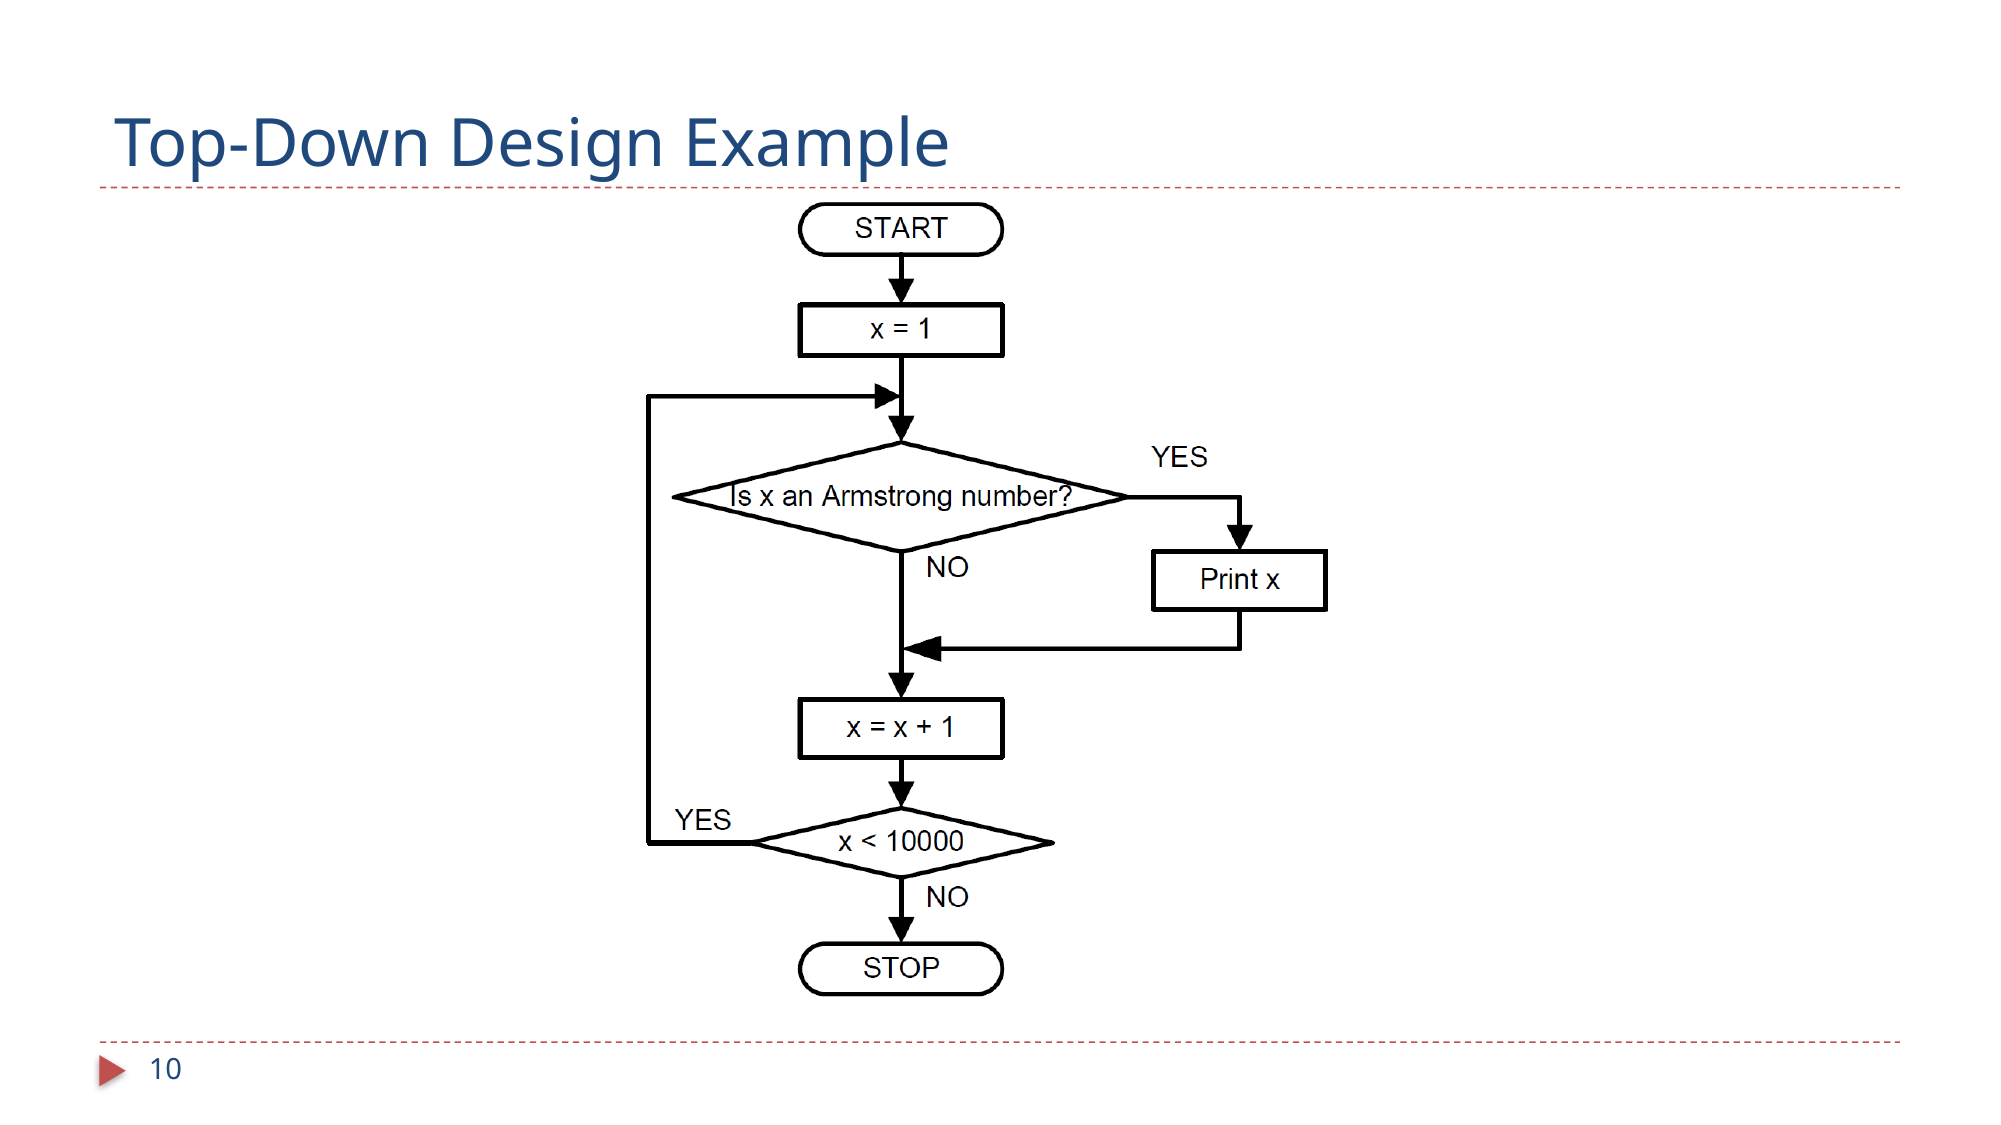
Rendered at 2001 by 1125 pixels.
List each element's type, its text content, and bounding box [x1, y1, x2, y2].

picture [637, 199, 1336, 1000]
title Top-Down Design Example [99, 24, 1900, 188]
slide_number 10 [133, 1042, 568, 1103]
